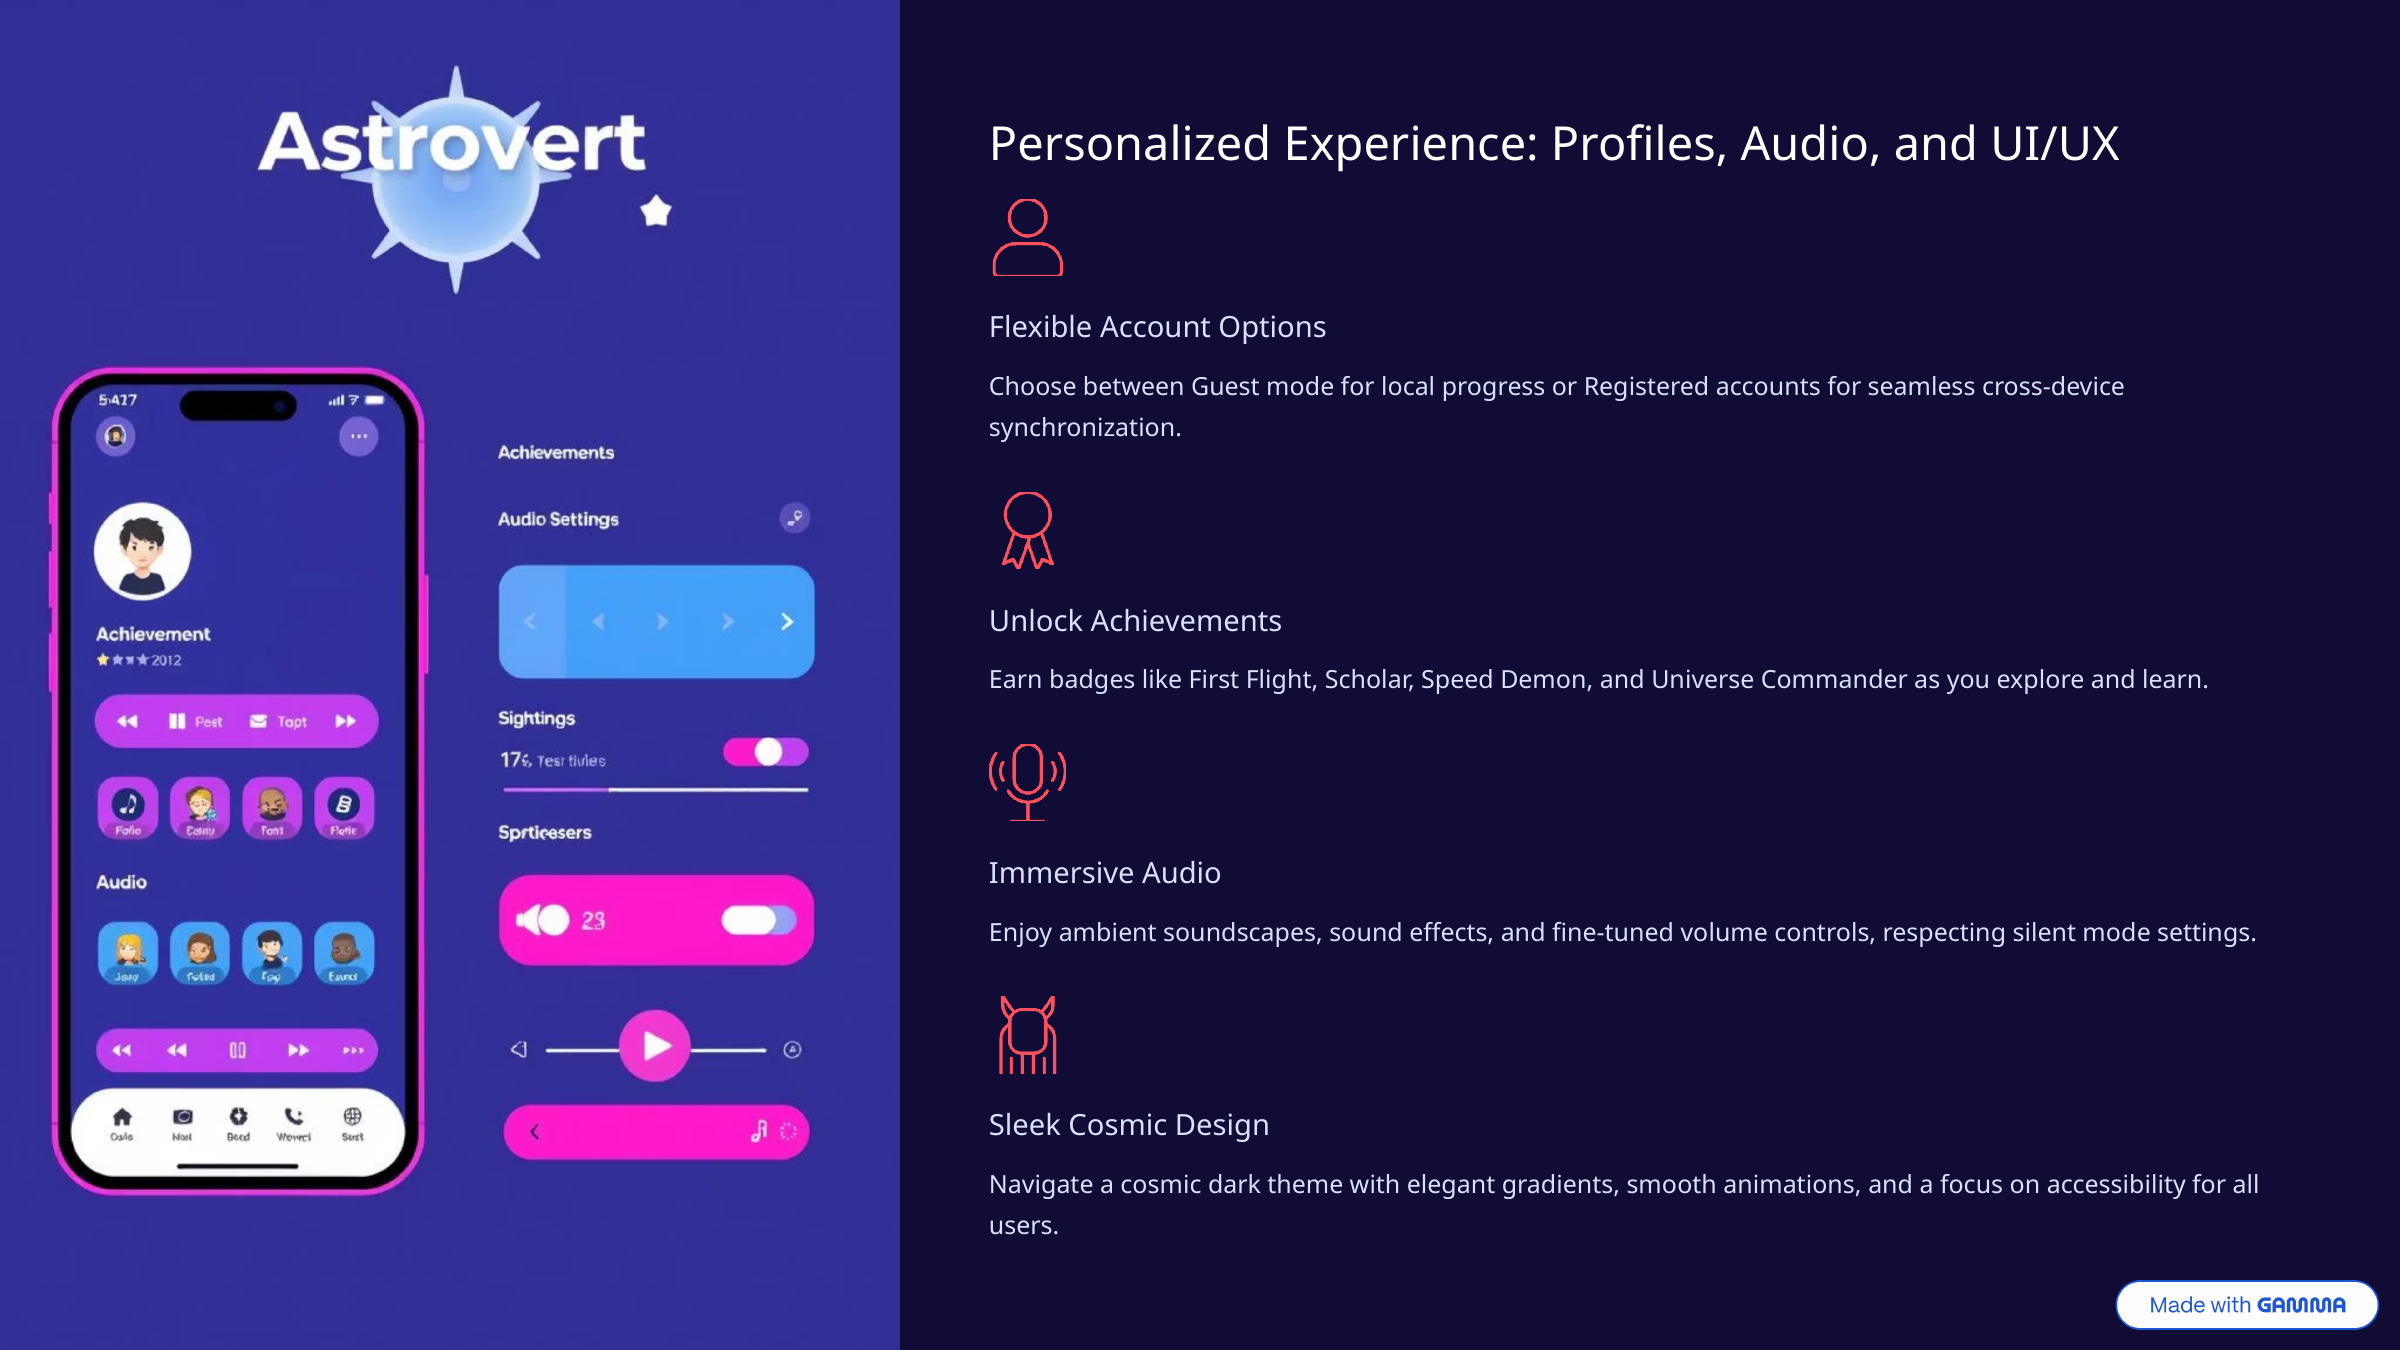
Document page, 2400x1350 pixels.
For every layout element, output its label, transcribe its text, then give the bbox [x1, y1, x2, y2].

picture [988, 199, 1066, 276]
text_box Flexible Account Options [989, 307, 1324, 345]
picture [988, 492, 1066, 569]
text_box Sleek Cosmic Design [988, 1105, 1289, 1143]
picture [0, 0, 900, 1350]
text_box Navigate a cosmic dark theme with elegant gradients, smooth animations, and a focus on accessibility for all users. [988, 1157, 2311, 1240]
text_box Earn badges like First Flight, Scholar, Speed Demon, and Universe Commander as you explore and learn. [988, 653, 2311, 694]
text_box Enjoy ambient soundscapes, sound effects, and fine-tuned volume controls, respecting silent mode settings. [988, 905, 2311, 947]
text_box Choose between Guest mode for local progress or Registered accounts for seamless cross-device synchronization. [988, 359, 2311, 442]
text_box Immersive Audio [988, 852, 1289, 891]
picture [988, 744, 1066, 821]
text_box Personalized Experience: Profiles, Audio, and UI/UX [988, 110, 2081, 171]
text_box Unlock Achievements [988, 600, 1289, 638]
picture [2106, 1271, 2389, 1339]
picture [988, 996, 1066, 1074]
